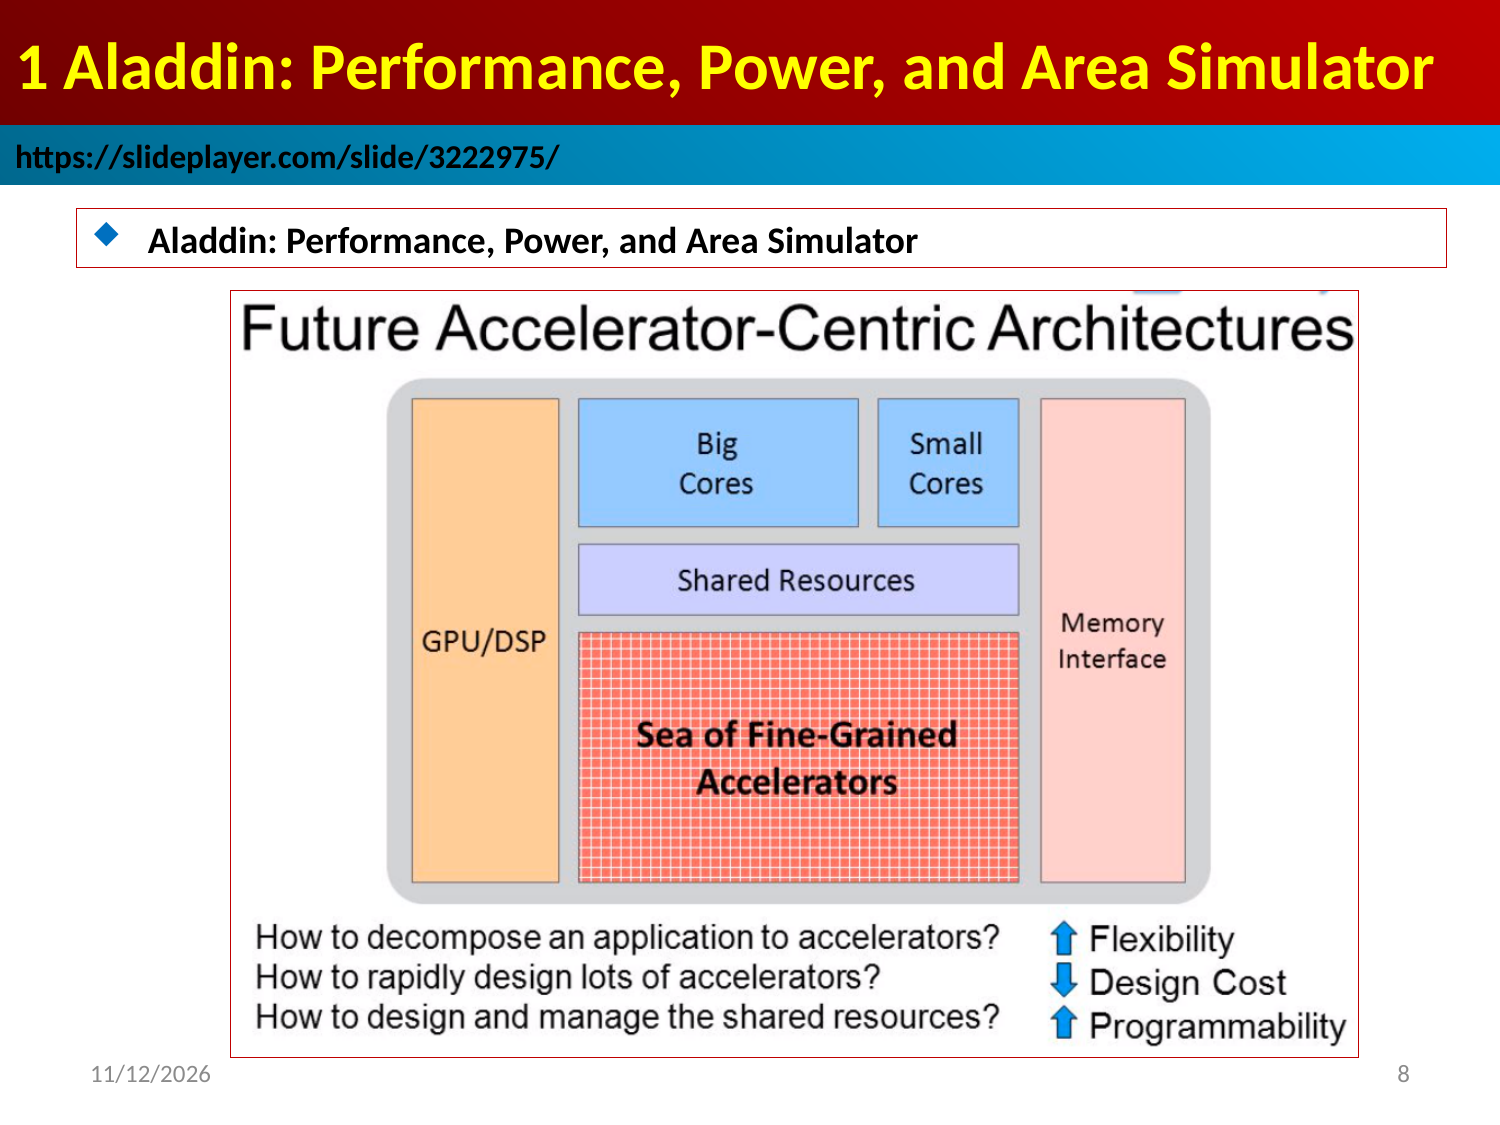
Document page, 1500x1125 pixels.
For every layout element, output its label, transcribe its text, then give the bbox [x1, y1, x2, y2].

picture [229, 290, 1359, 1058]
slide_number 8 [1074, 1042, 1425, 1103]
title 1 Aladdin: Performance, Power, and Area Simulator [0, 0, 1500, 125]
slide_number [75, 1042, 425, 1103]
text_box https://slideplayer.com/slide/3222975/ [0, 125, 1500, 185]
subtitle Aladdin: Performance, Power, and Area Simulator [76, 208, 1447, 268]
